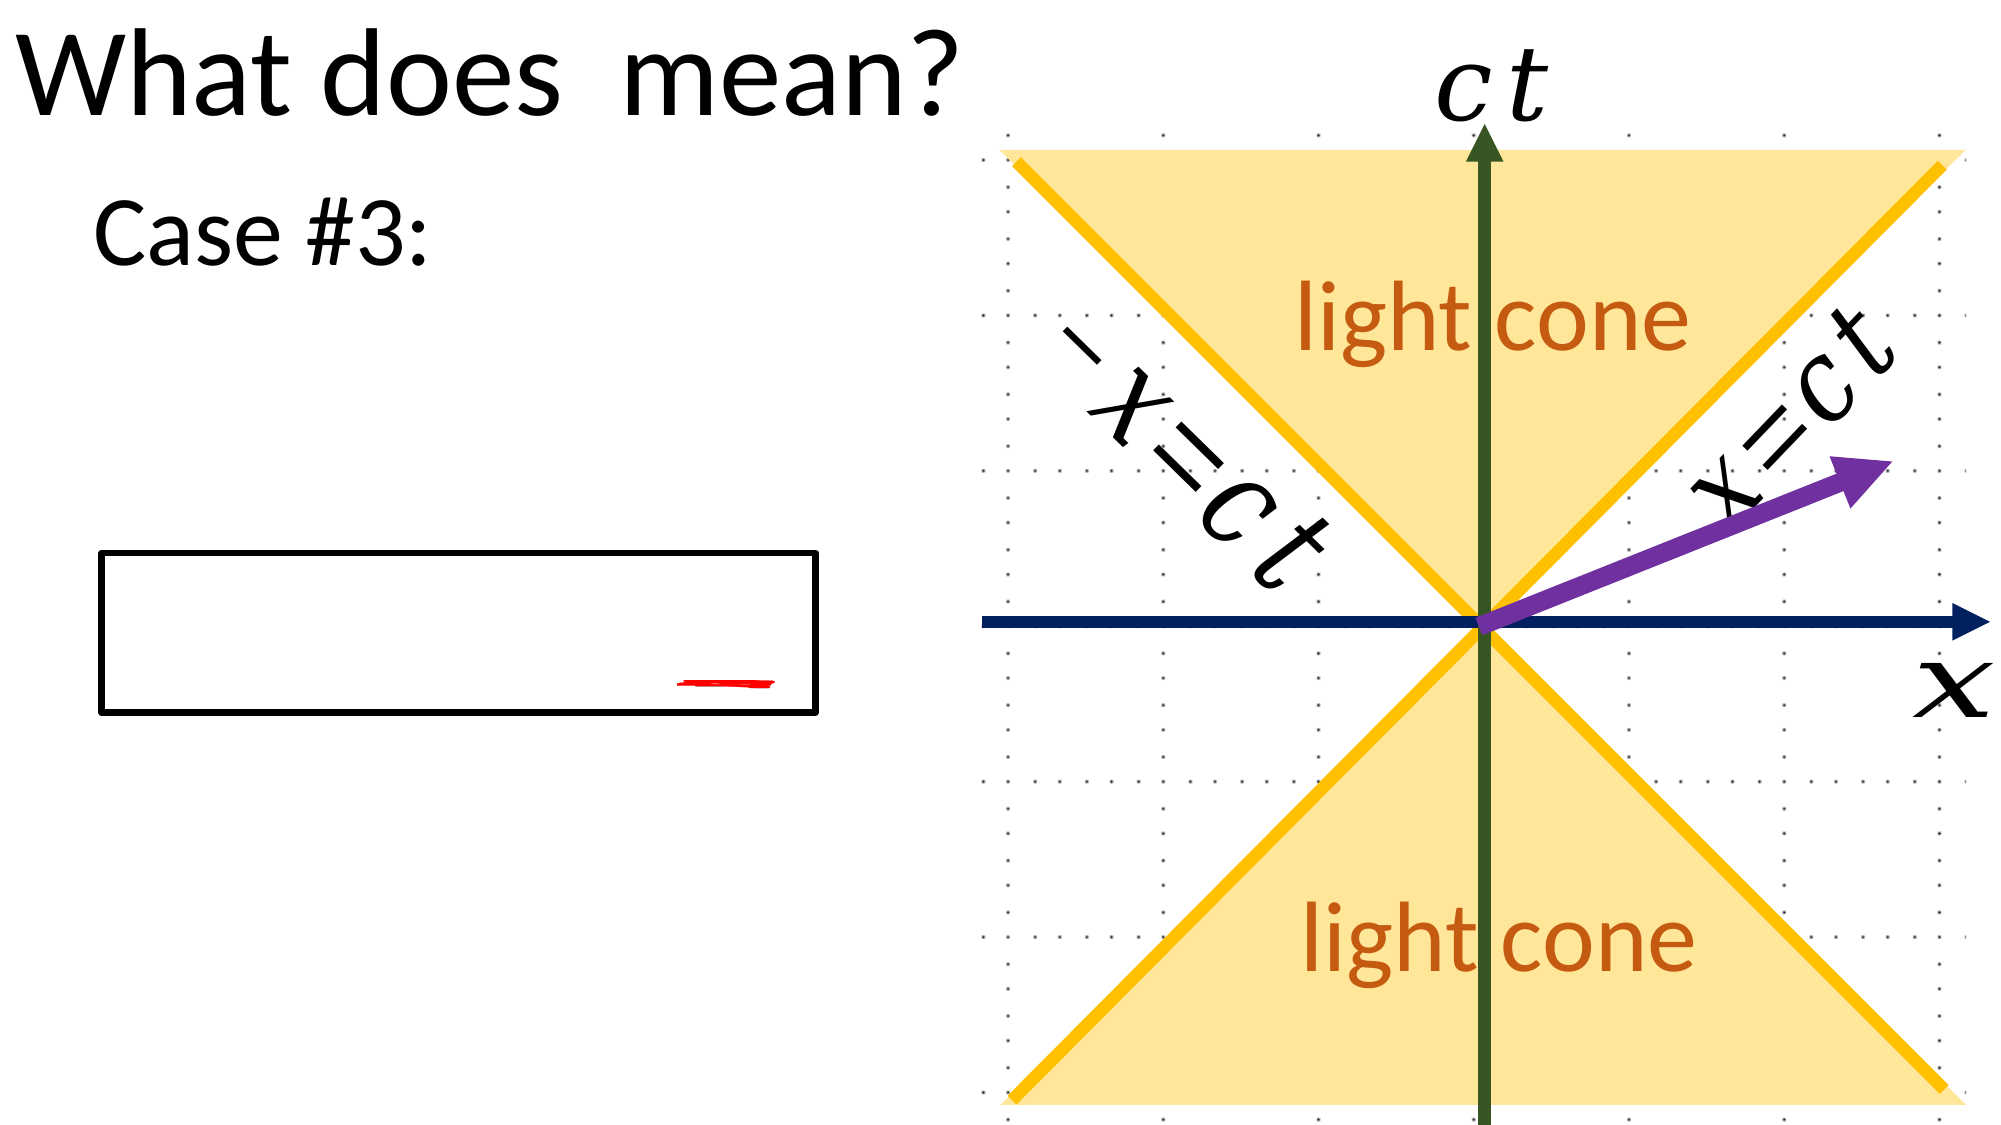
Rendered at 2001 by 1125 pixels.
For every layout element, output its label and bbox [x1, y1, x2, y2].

text_box [963, 28, 2000, 1125]
text_box [1478, 461, 1893, 627]
picture [677, 680, 784, 694]
